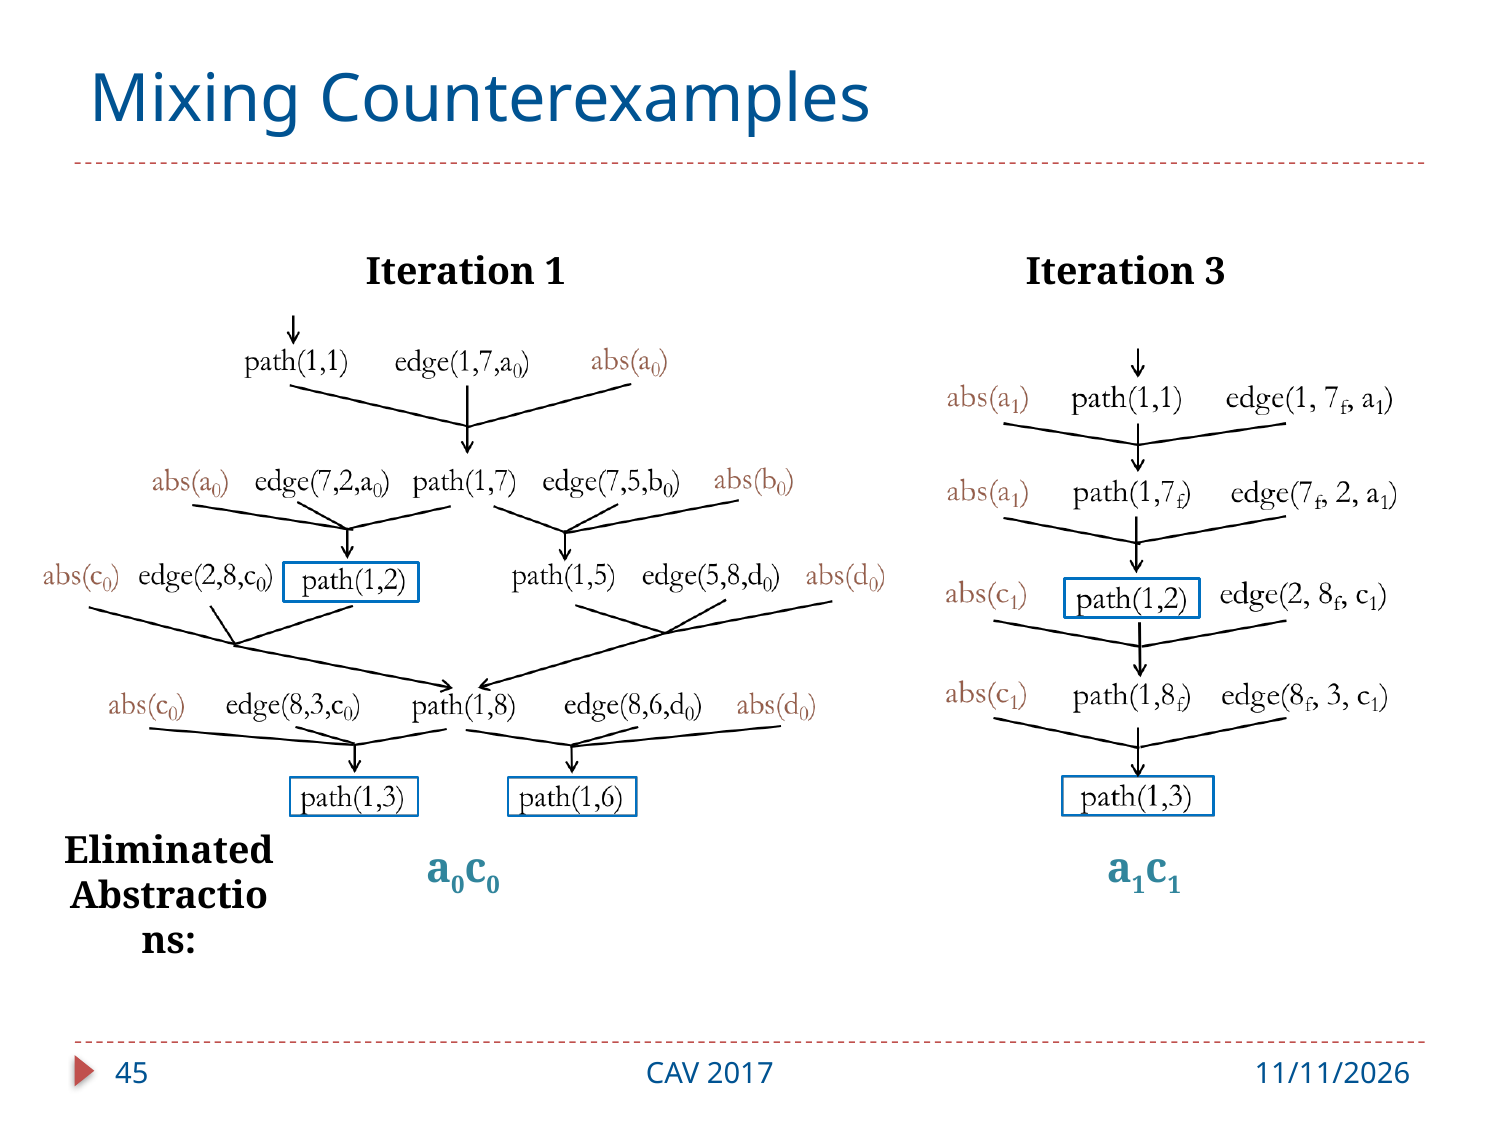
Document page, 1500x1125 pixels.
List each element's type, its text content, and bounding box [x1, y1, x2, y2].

text_box Iteration 1 [316, 239, 616, 299]
footer CAV 2017 [235, 1046, 1050, 1107]
title Mixing Counterexamples [75, 25, 1425, 165]
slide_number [1050, 1046, 1426, 1107]
picture [925, 347, 1442, 834]
slide_number 45 [100, 1046, 235, 1107]
picture [24, 315, 905, 834]
text_box Eliminated Abstractions: [48, 847, 290, 1014]
text_box Iteration 3 [976, 239, 1276, 299]
